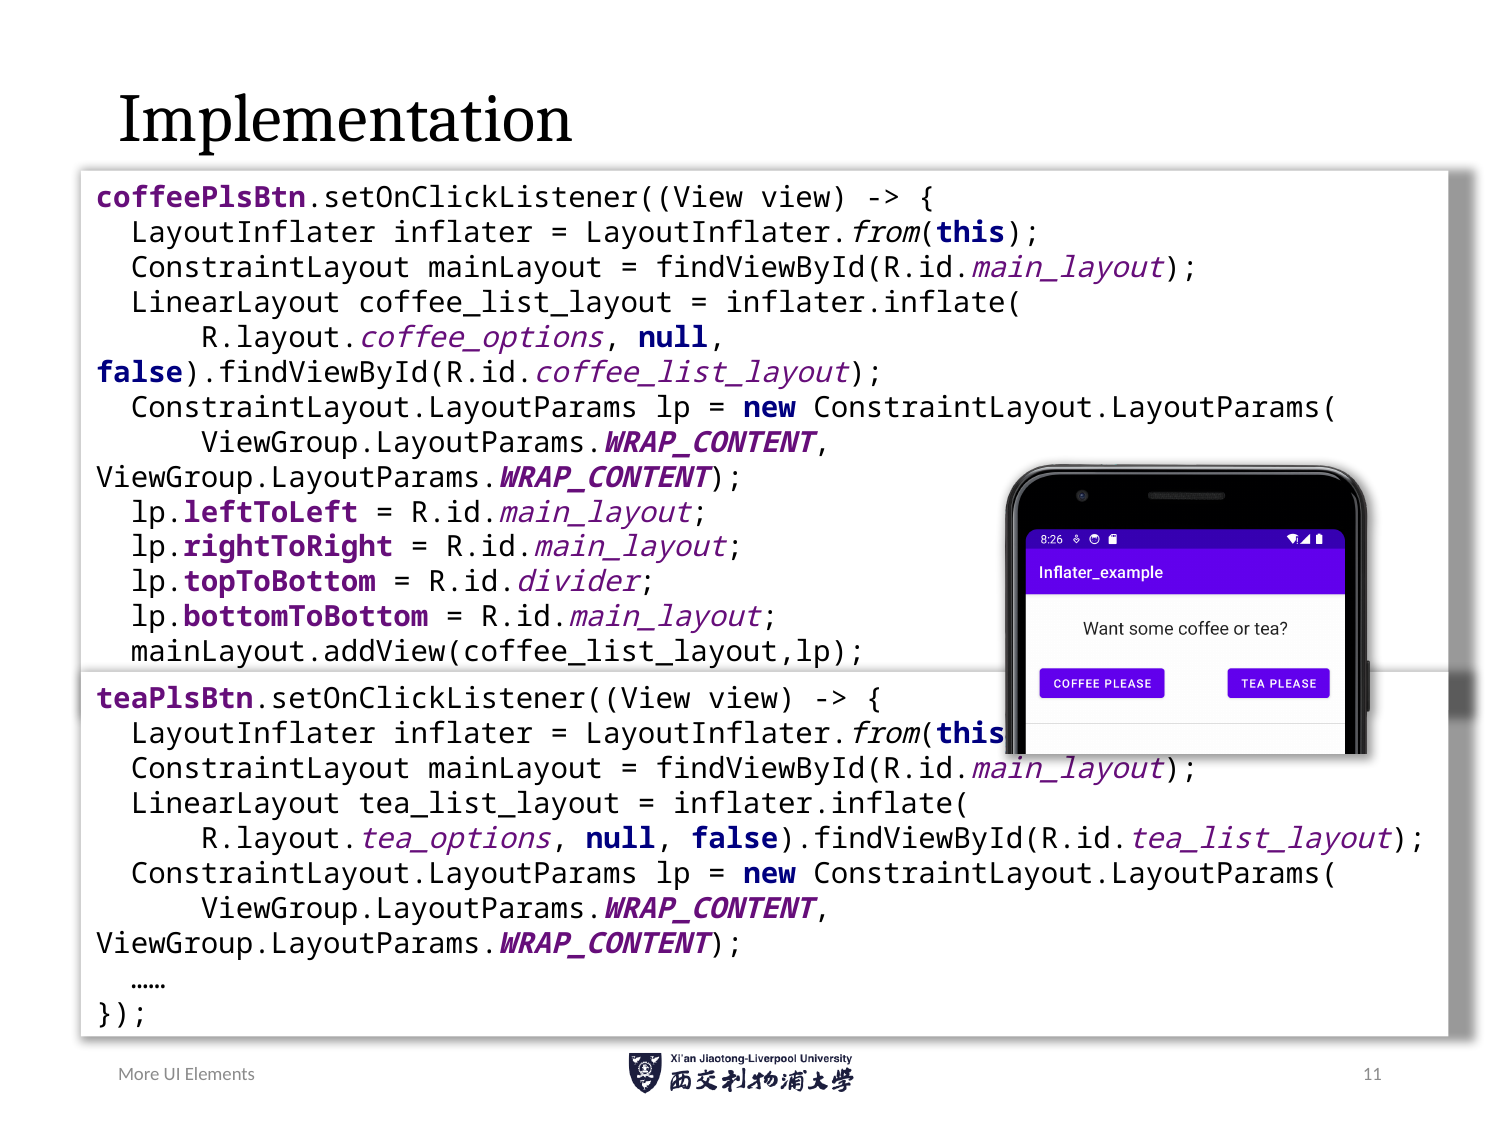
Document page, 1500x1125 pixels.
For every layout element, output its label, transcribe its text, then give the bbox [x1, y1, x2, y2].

slide_number More UI Elements [103, 1050, 441, 1103]
picture [625, 1049, 857, 1096]
text_box teaPlsBtn.setOnClickListener((View view) -> { LayoutInflater inflater = LayoutInflater.from(this); ConstraintLayout mainLayout = findViewById(R.id.main_layout); LinearLayout tea_list_layout = inflater.inflate( R.layout.tea_options, null, false).findViewById(R.id.tea_list_layout); ConstraintLayout.LayoutParams lp = new ConstraintLayout.LayoutParams( ViewGroup.LayoutParams.WRAP_CONTENT, ViewGroup.LayoutParams.WRAP_CONTENT); …… }); [80, 671, 1449, 1037]
slide_number 11 [1059, 1050, 1397, 1103]
picture [1004, 464, 1370, 754]
text_box coffeePlsBtn.setOnClickListener((View view) -> { LayoutInflater inflater = LayoutInflater.from(this); ConstraintLayout mainLayout = findViewById(R.id.main_layout); LinearLayout coffee_list_layout = inflater.inflate( R.layout.coffee_options, null, false).findViewById(R.id.coffee_list_layout); ConstraintLayout.LayoutParams lp = new ConstraintLayout.LayoutParams( ViewGroup.LayoutParams.WRAP_CONTENT, ViewGroup.LayoutParams.WRAP_CONTENT); lp.leftToLeft = R.id.main_layout; lp.rightToRight = R.id.main_layout; lp.topToBottom = R.id.divider; lp.bottomToBottom = R.id.main_layout; mainLayout.addView(coffee_list_layout,lp); }); [80, 170, 1449, 666]
title Implementation [103, 59, 1397, 162]
